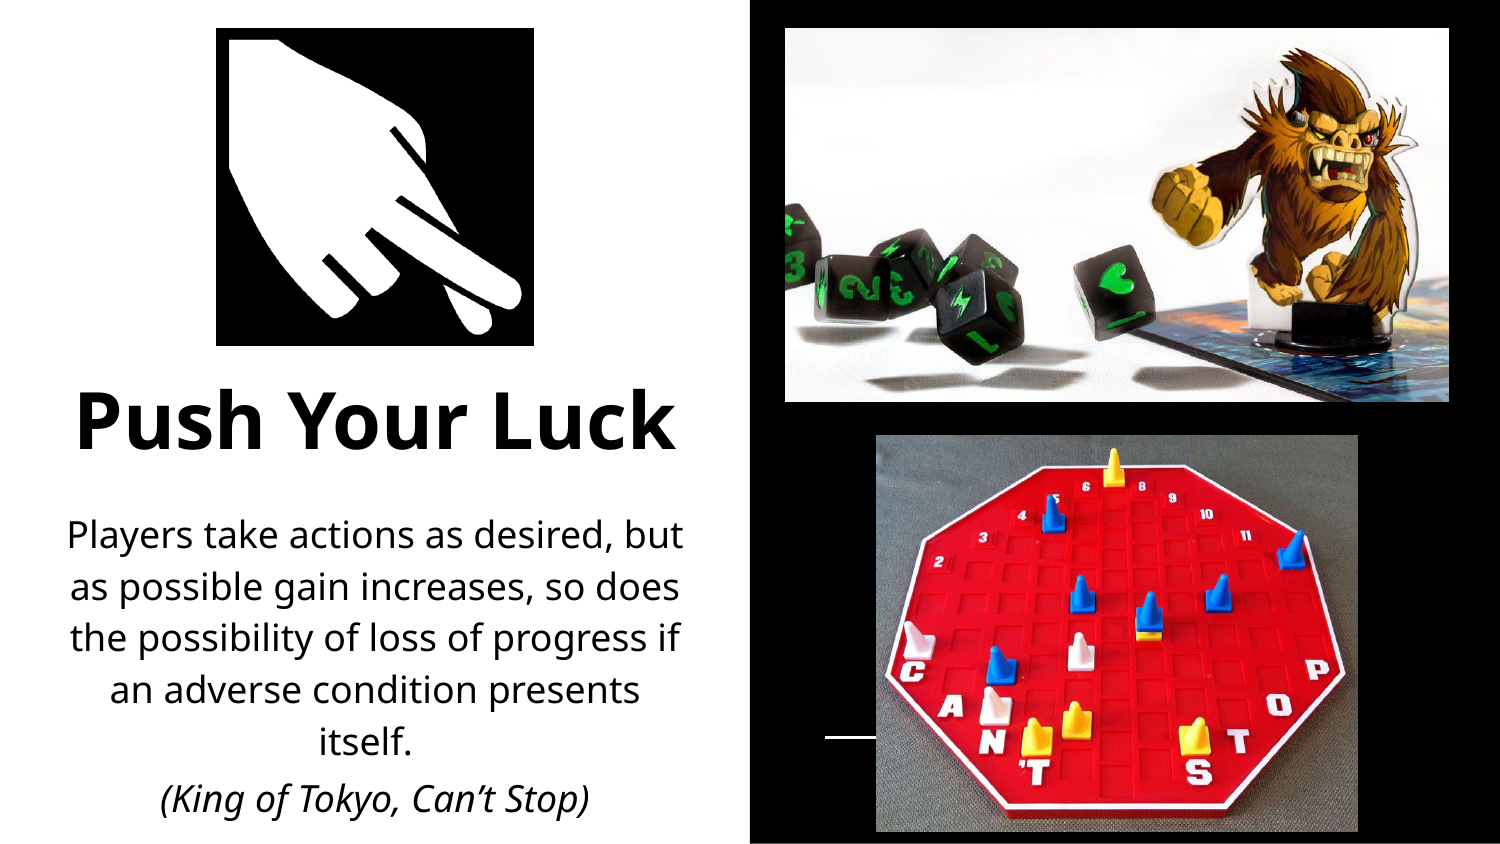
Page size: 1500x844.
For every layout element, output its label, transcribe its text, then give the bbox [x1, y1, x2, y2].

subtitle Players take actions as desired, but as possible gain increases, so does the possibility of loss of progress if an adverse condition presents itself. (King of Tokyo, Can’t Stop) [43, 489, 708, 710]
picture [785, 28, 1450, 402]
title Push Your Luck [43, 225, 708, 481]
picture [876, 435, 1359, 833]
picture [216, 28, 535, 346]
